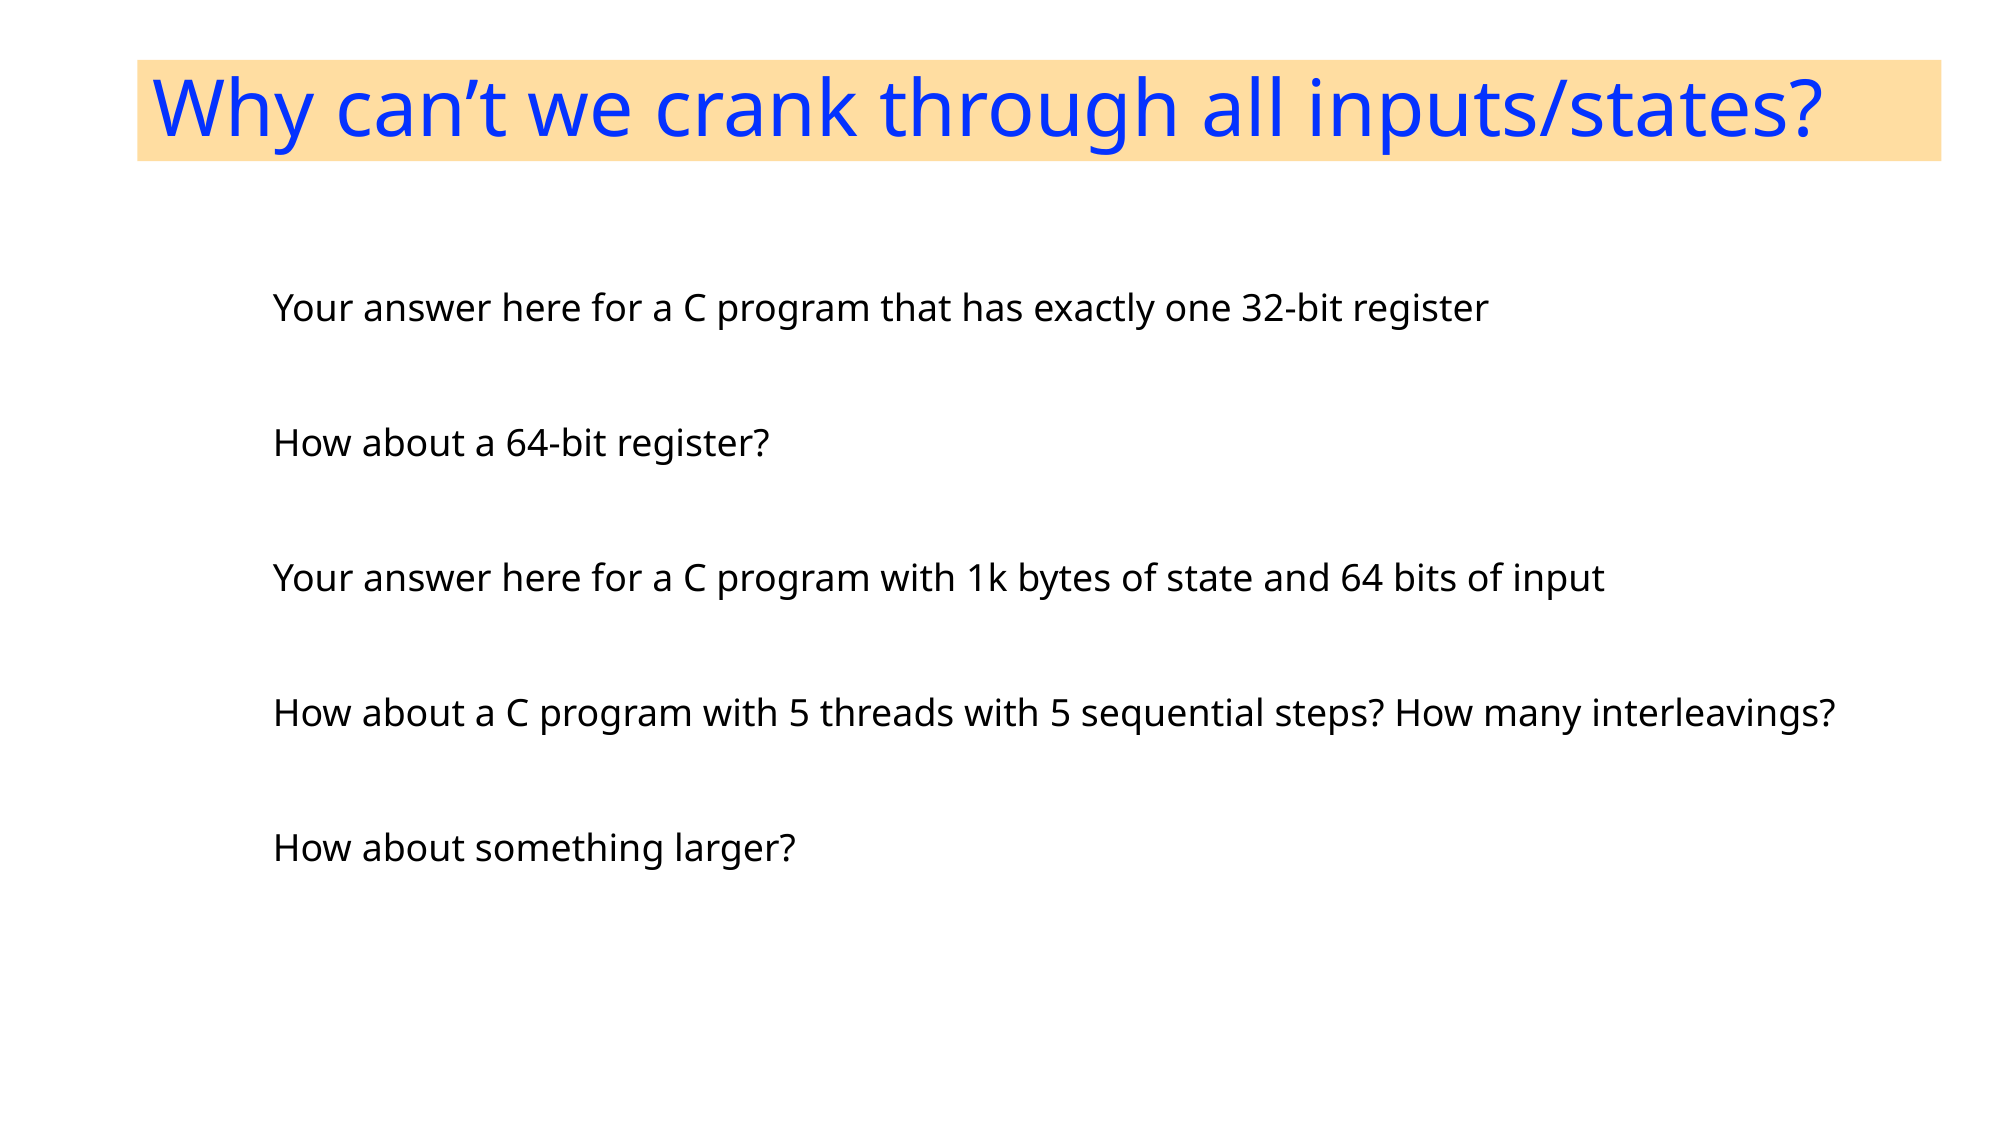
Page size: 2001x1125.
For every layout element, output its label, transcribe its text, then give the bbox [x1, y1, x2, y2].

title Why can’t we crank through all inputs/states? [137, 59, 1942, 162]
text_box Your answer here for a C program that has exactly one 32-bit register How about a 64-bit register? Your answer here for a C program with 1k bytes of state and 64 bits of input How about a C program with 5 threads with 5 sequential steps? How many interleavings? How about something larger? [258, 277, 1852, 877]
